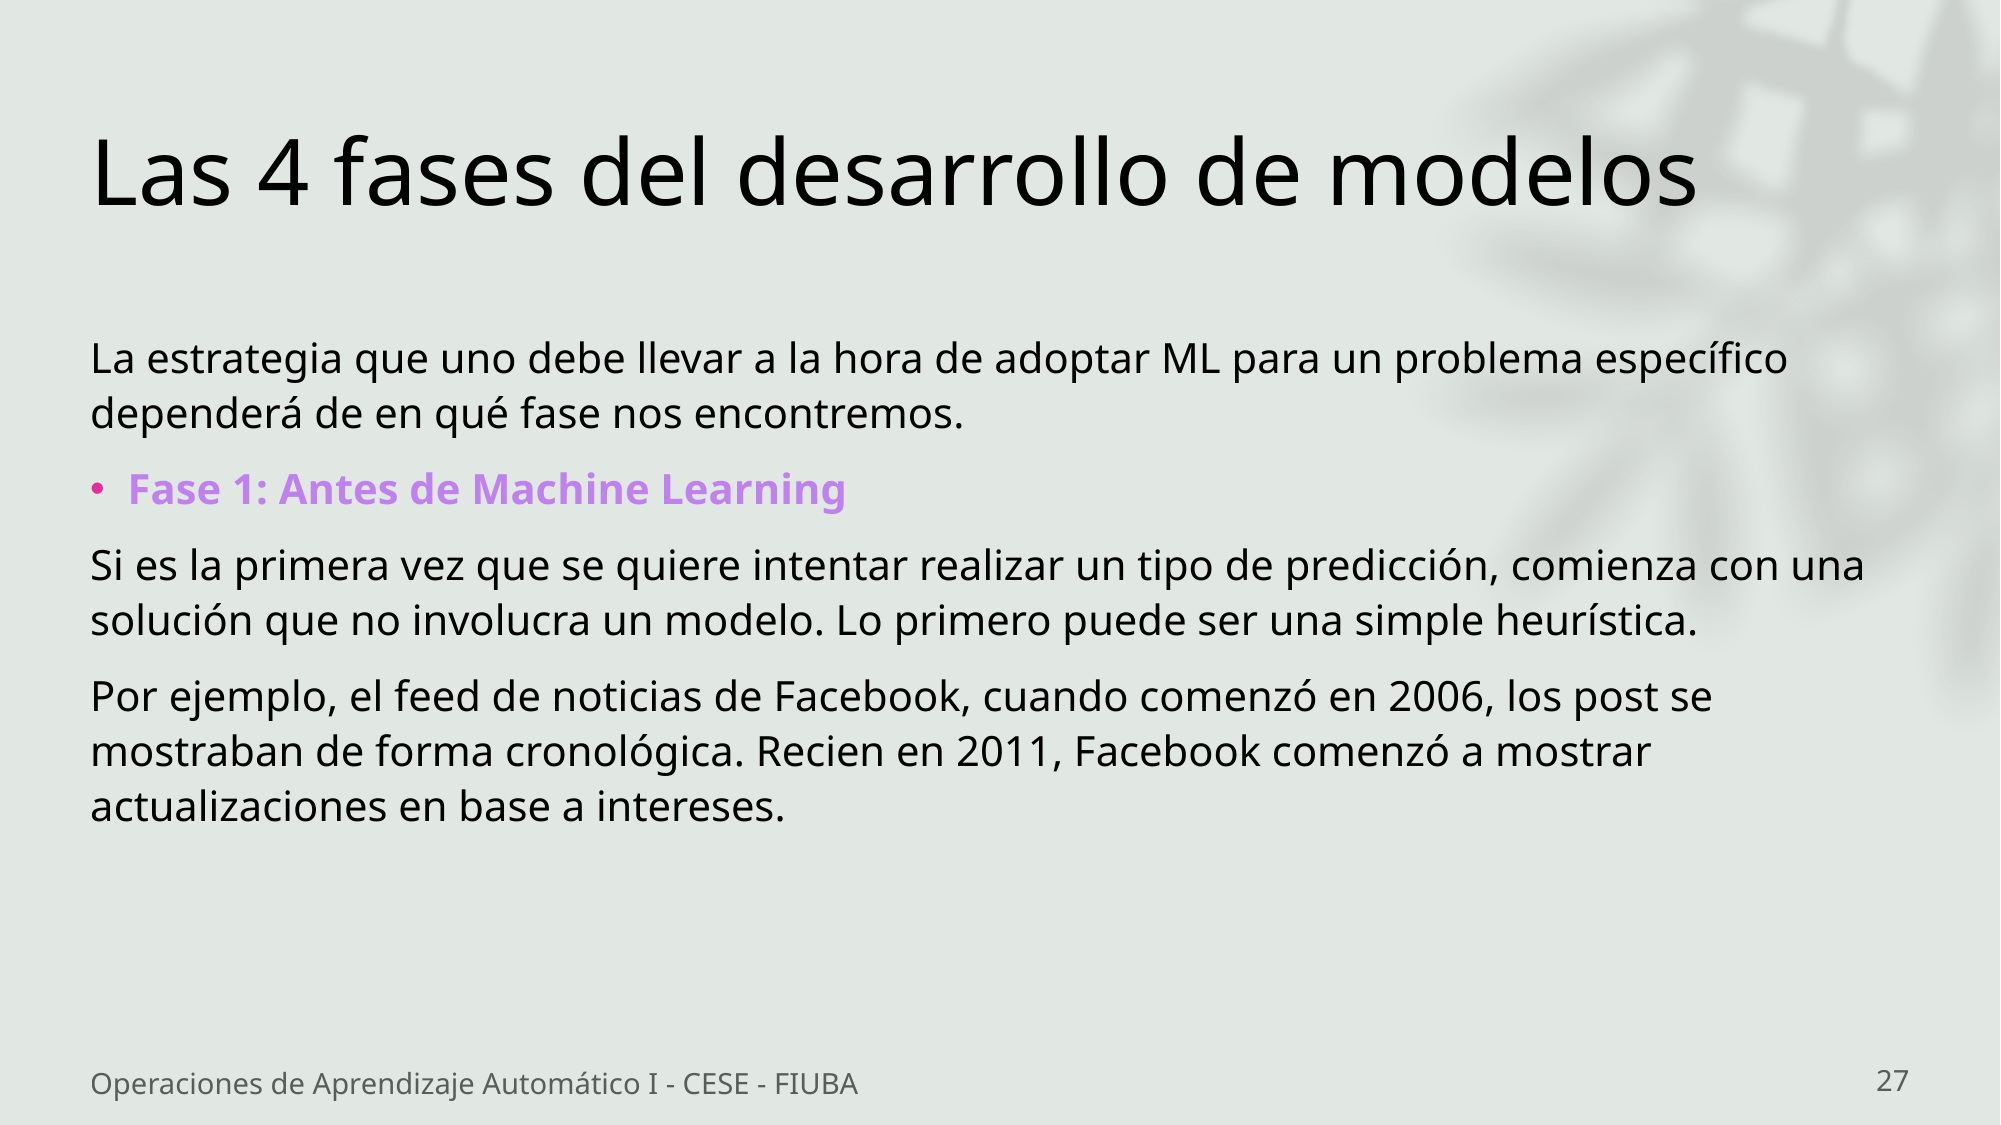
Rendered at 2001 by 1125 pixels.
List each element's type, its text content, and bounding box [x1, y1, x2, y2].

footer Operaciones de Aprendizaje Automático I - CESE - FIUBA [75, 1052, 1052, 1113]
title Las 4 fases del desarrollo de modelos [75, 60, 1863, 278]
list La estrategia que uno debe llevar a la hora de adoptar ML para un problema específico dependerá de en qué fase nos encontremos. Fase 1: Antes de Machine Learning Si es la primera vez que se quiere intentar realizar un tipo de predicción, comienza con una solución que no involucra un modelo. Lo primero puede ser una simple heurística. Por ejemplo, el feed de noticias de Facebook, cuando comenzó en 2006, los post se mostraban de forma cronológica. Recien en 2011, Facebook comenzó a mostrar actualizaciones en base a intereses. [75, 319, 1925, 1009]
slide_number 27 [1474, 1052, 1925, 1113]
